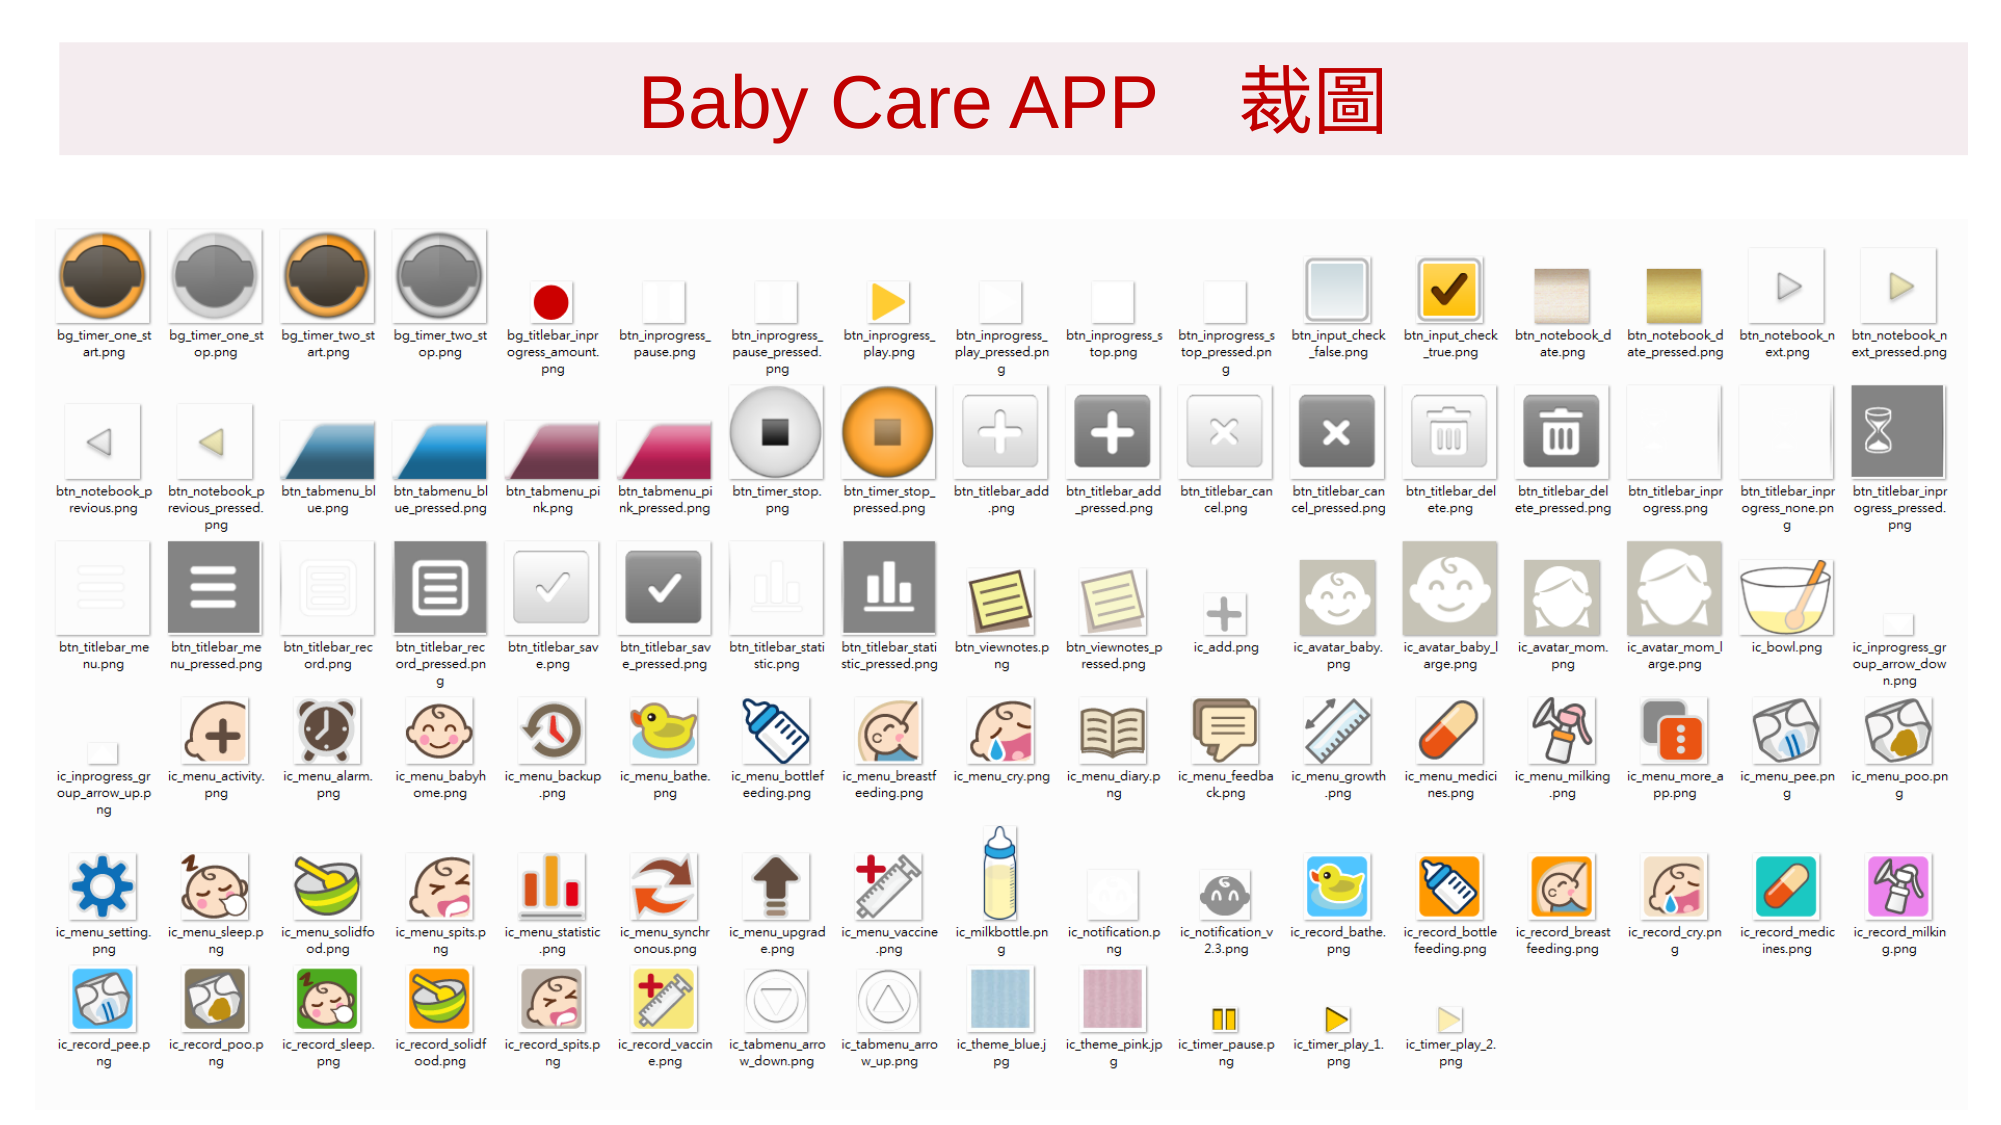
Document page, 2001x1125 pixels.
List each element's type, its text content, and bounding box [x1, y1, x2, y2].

text_box Baby Care APP 裁圖 [59, 42, 1968, 156]
picture [35, 218, 1969, 1110]
